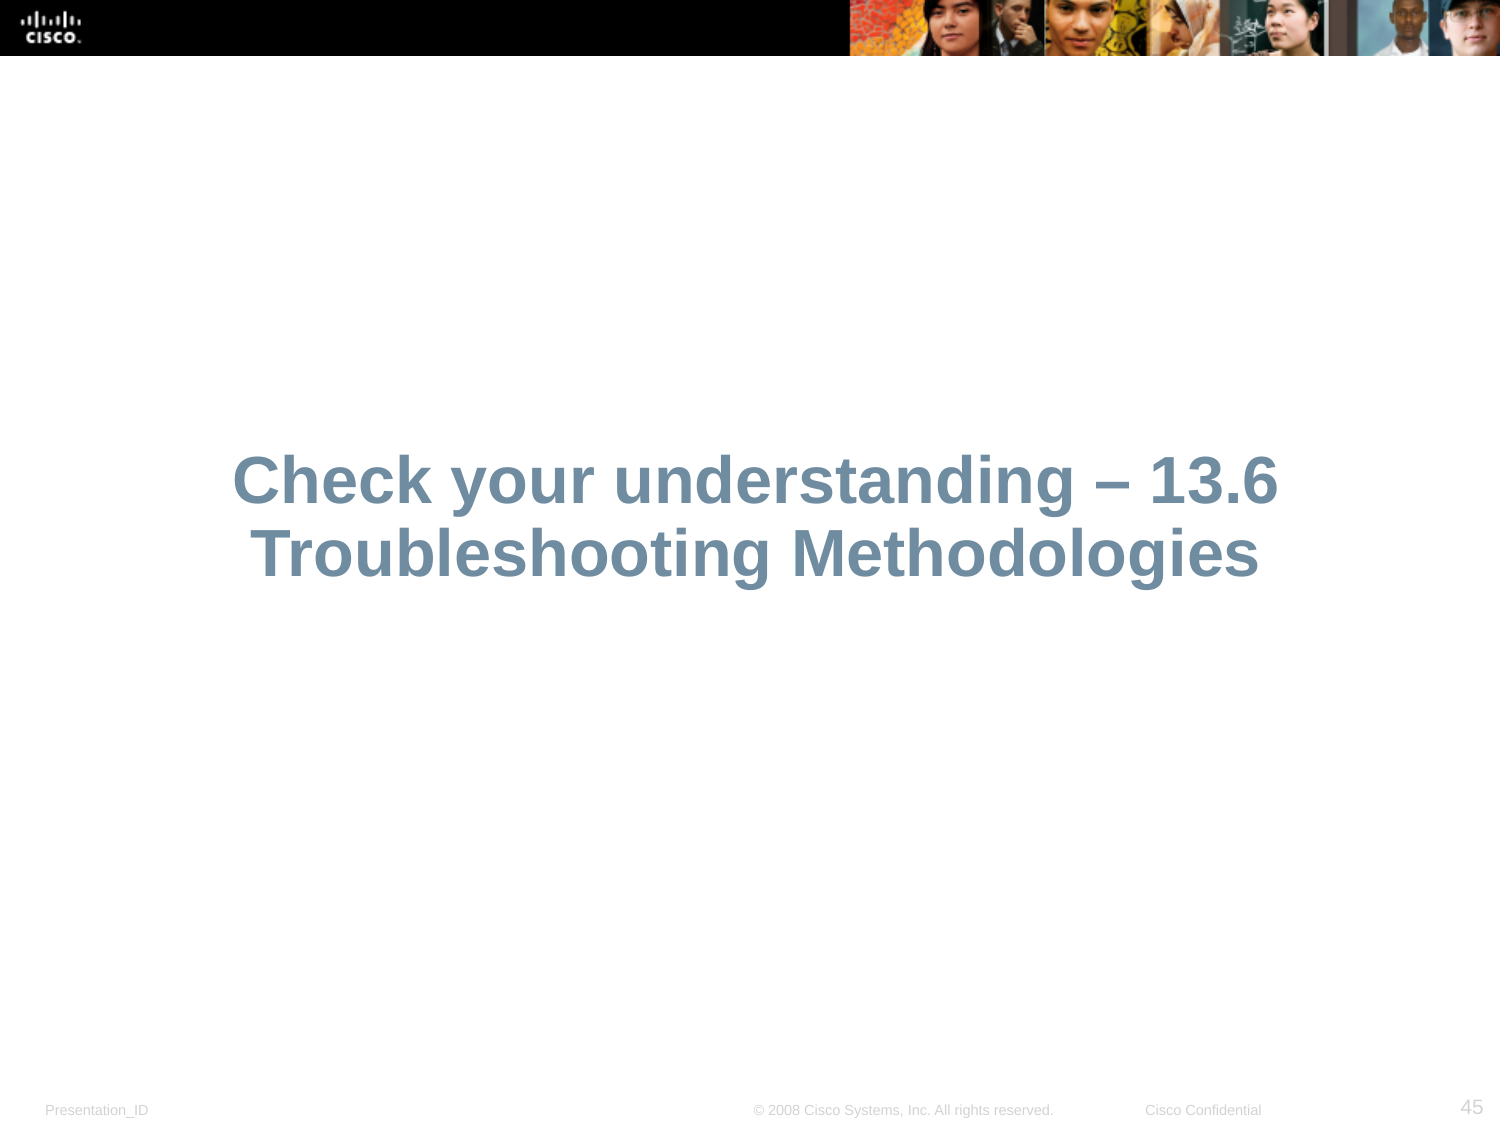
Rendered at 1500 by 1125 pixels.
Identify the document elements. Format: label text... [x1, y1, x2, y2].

title Check your understanding – 13.6 Troubleshooting Methodologies [36, 459, 1476, 598]
picture [0, 0, 1500, 56]
